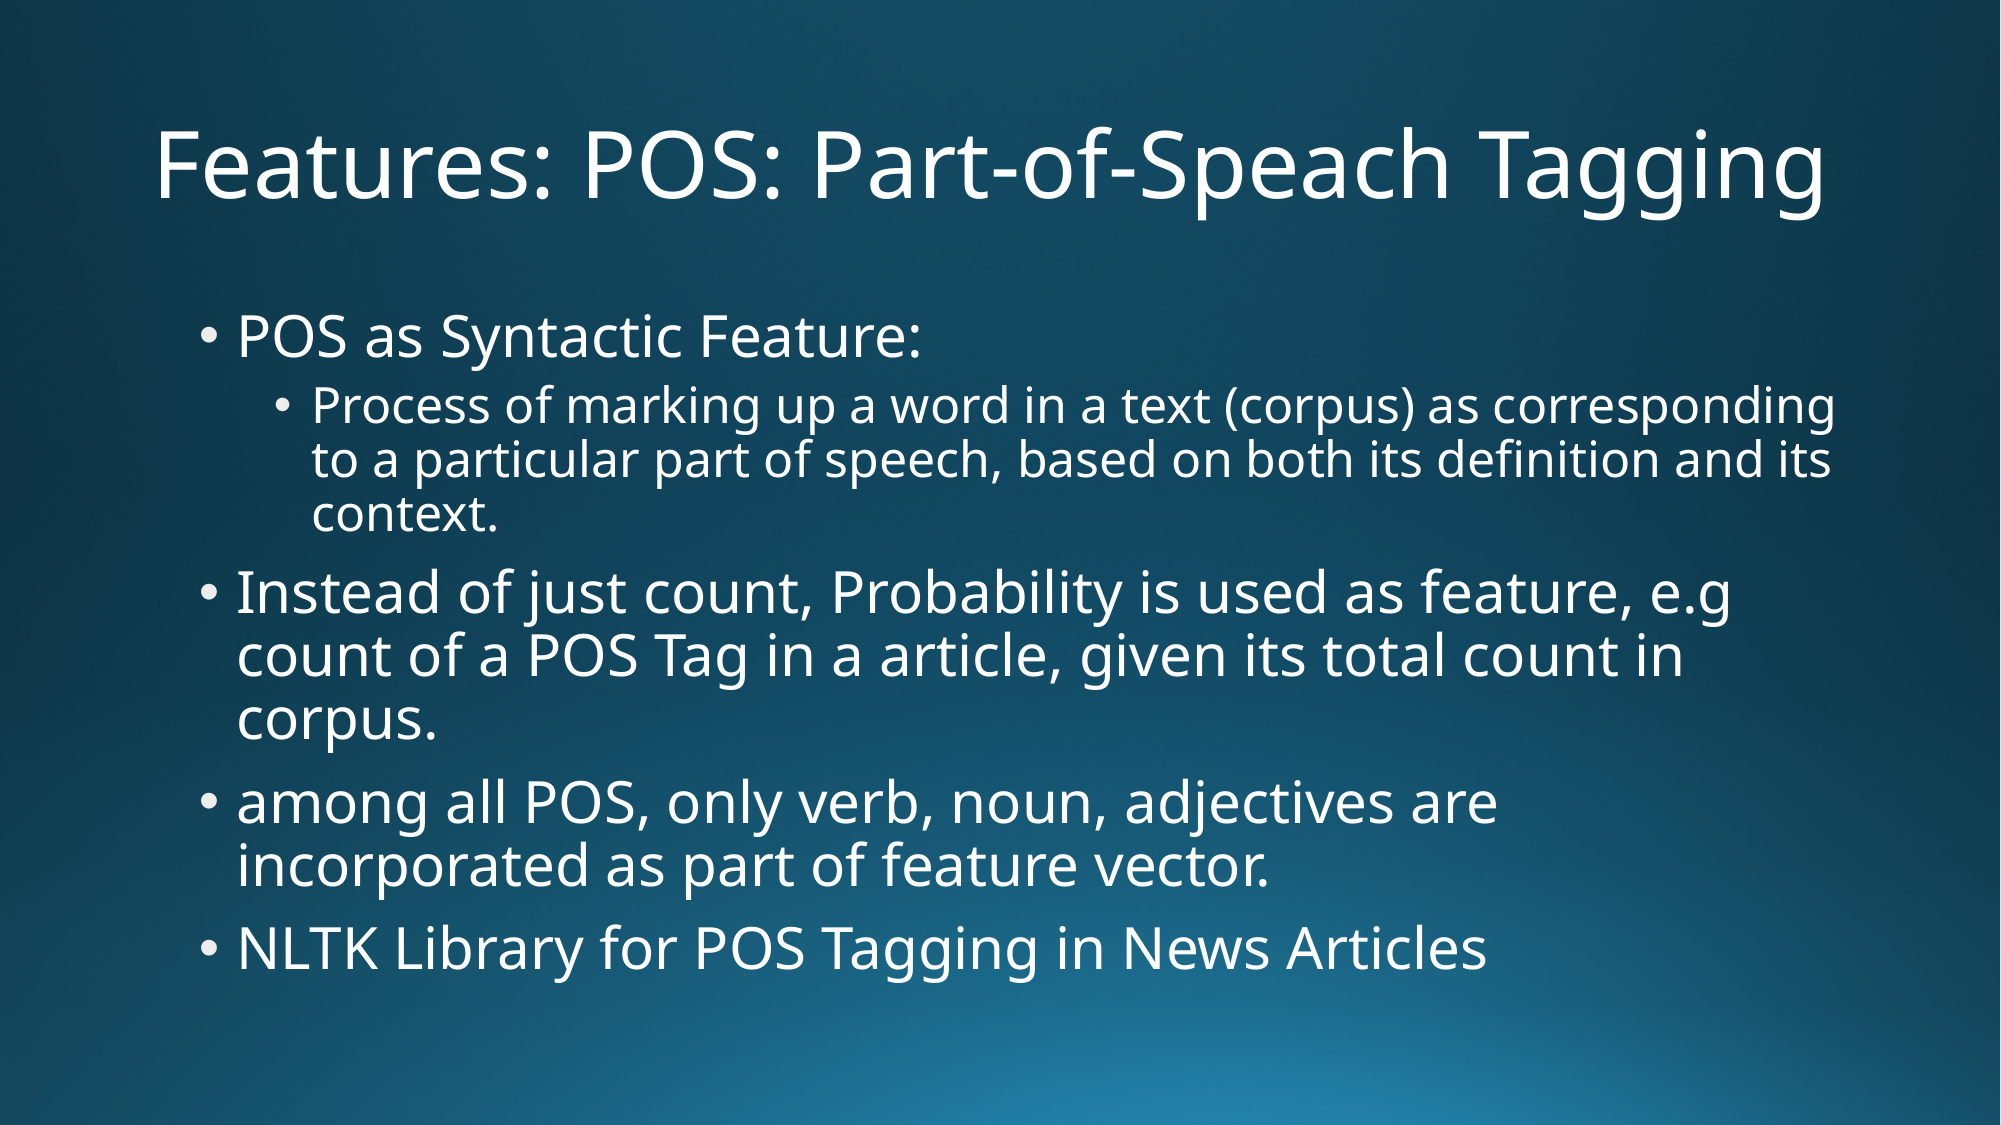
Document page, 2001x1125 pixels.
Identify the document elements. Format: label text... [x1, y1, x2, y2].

picture [0, 0, 2001, 1125]
list POS as Syntactic Feature: Process of marking up a word in a text (corpus) as corresponding to a particular part of speech, based on both its definition and its context. Instead of just count, Probability is used as feature, e.g count of a POS Tag in a article, given its total count in corpus. among all POS, only verb, noun, adjectives are incorporated as part of feature vector. NLTK Library for POS Tagging in News Articles [183, 299, 1863, 1014]
title Features: POS: Part-of-Speach Tagging [137, 59, 1863, 278]
